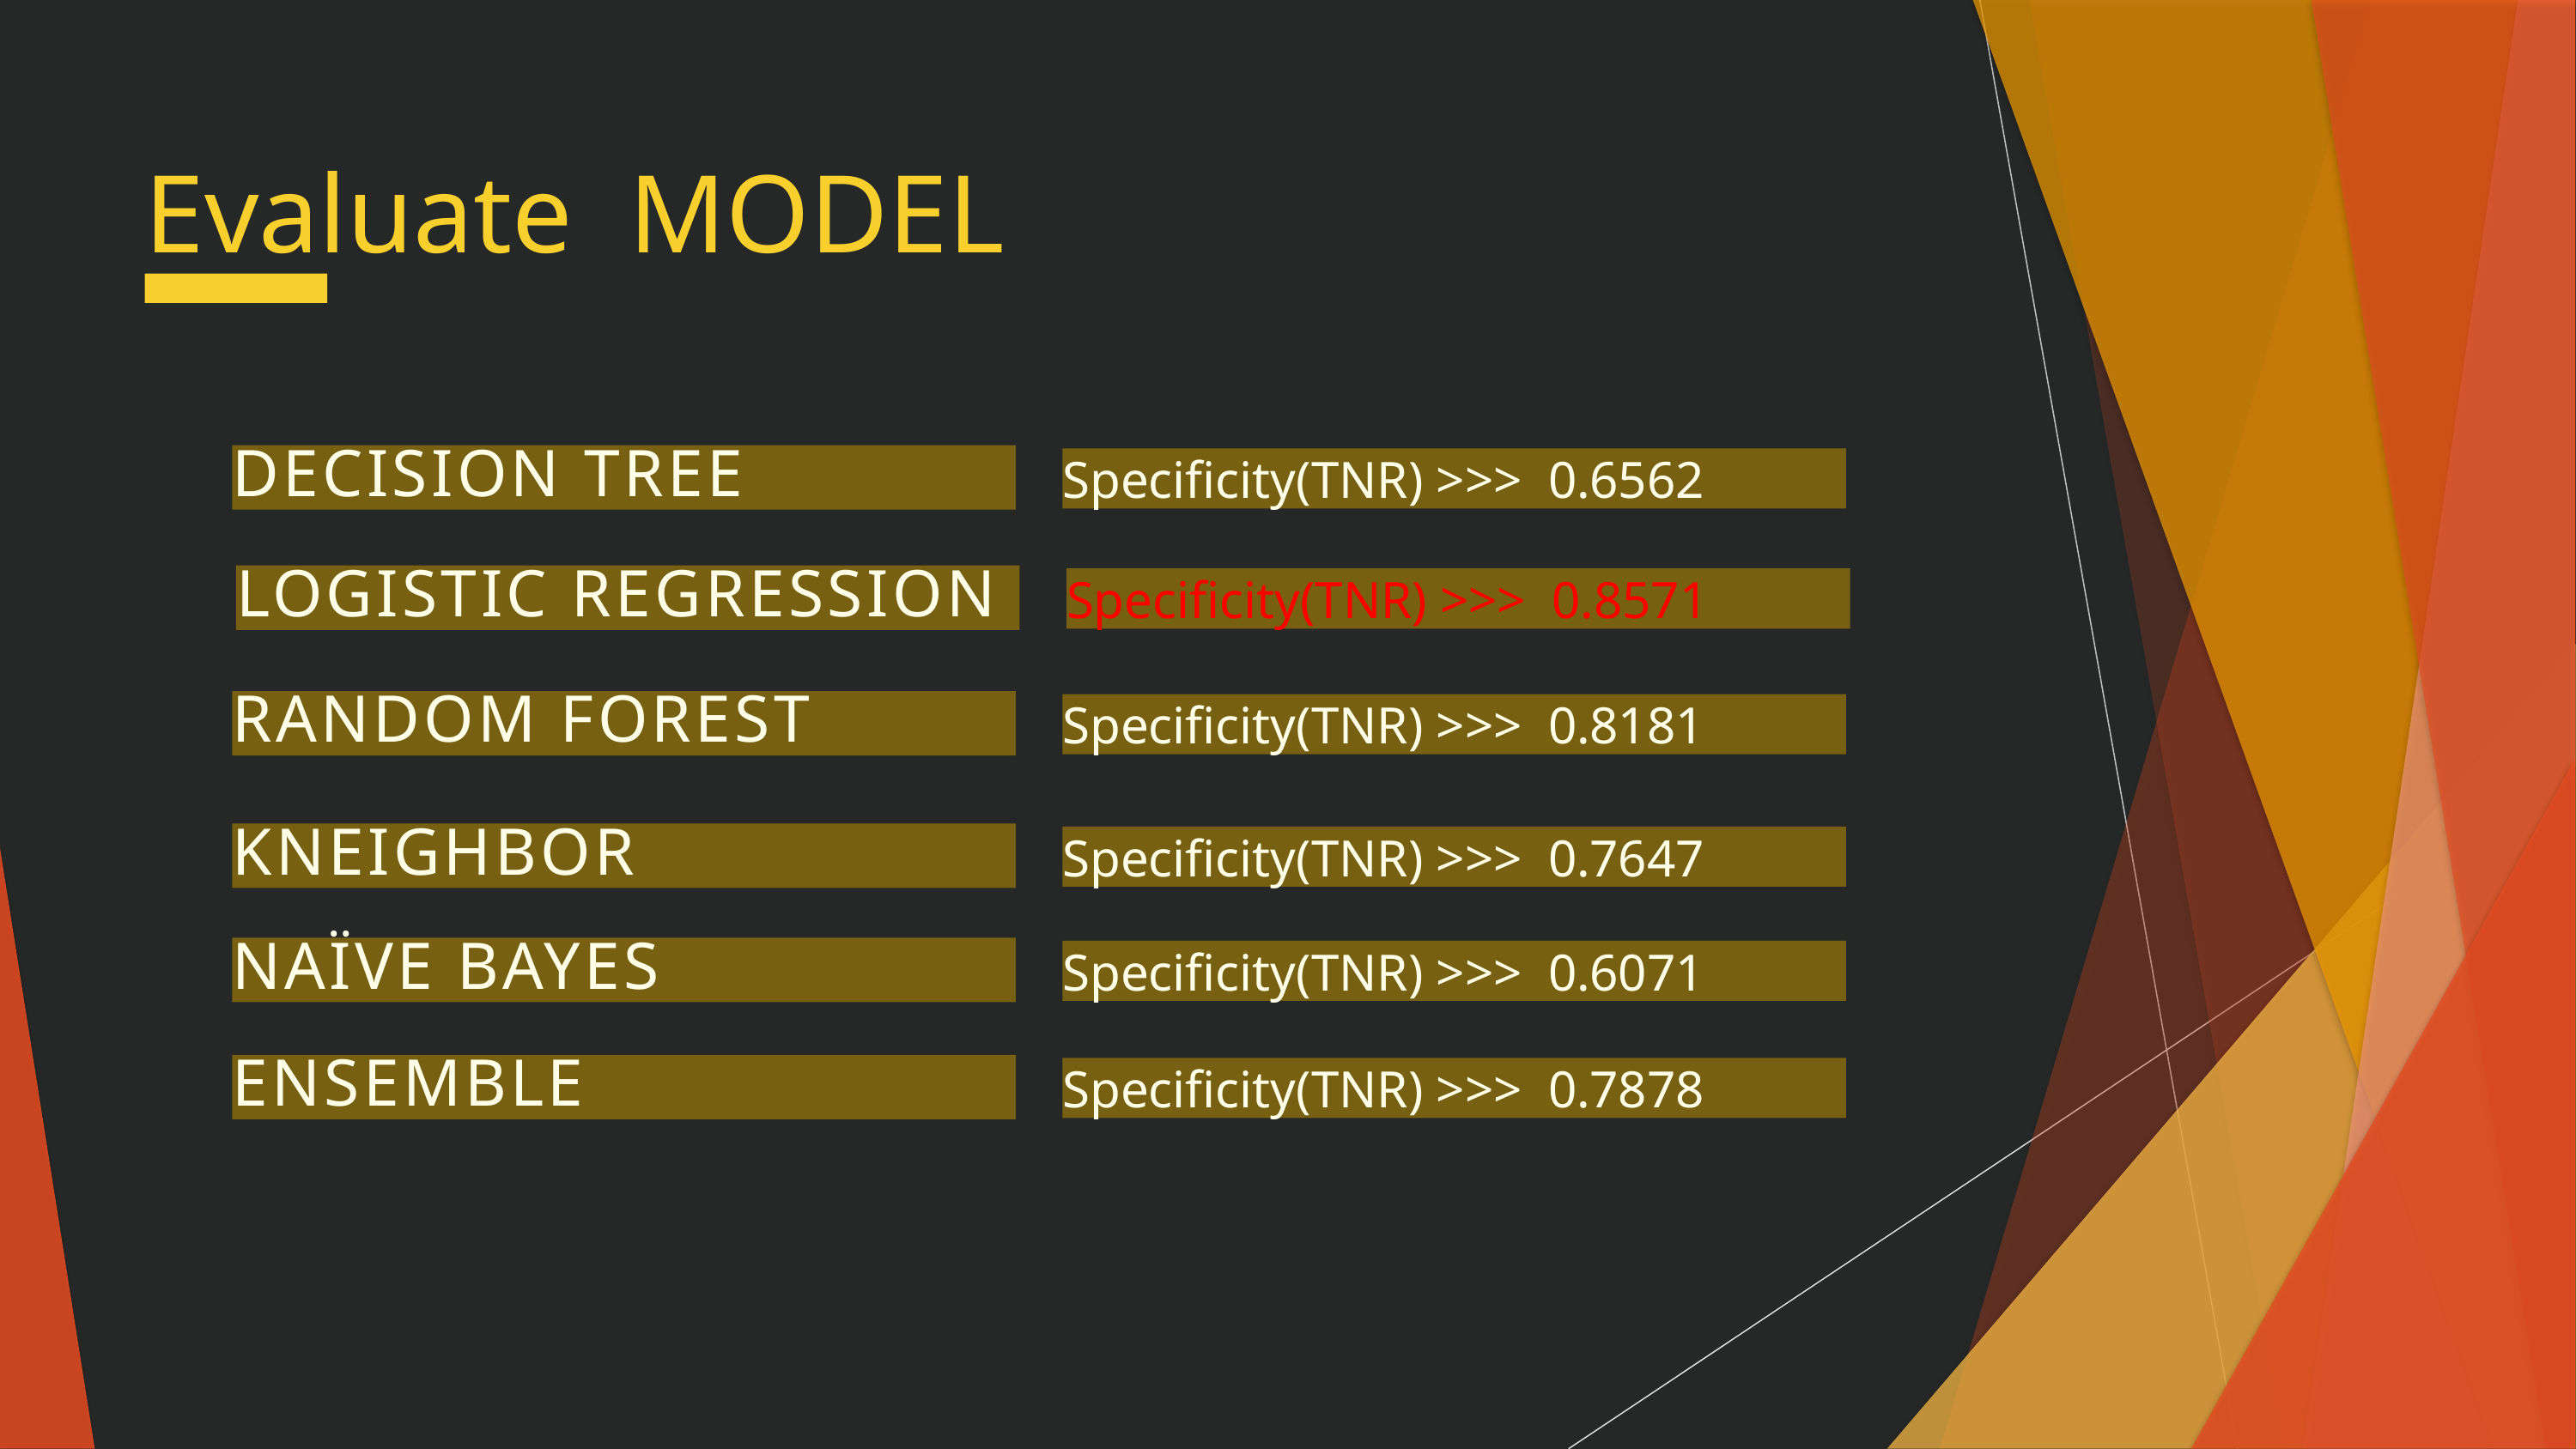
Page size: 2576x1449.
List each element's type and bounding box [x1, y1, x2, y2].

text_box [235, 565, 1851, 634]
text_box [231, 445, 1847, 514]
text_box [144, 148, 1804, 304]
text_box [231, 690, 1847, 761]
text_box [231, 822, 1847, 893]
text_box [231, 937, 1847, 1007]
text_box [231, 1054, 1847, 1124]
